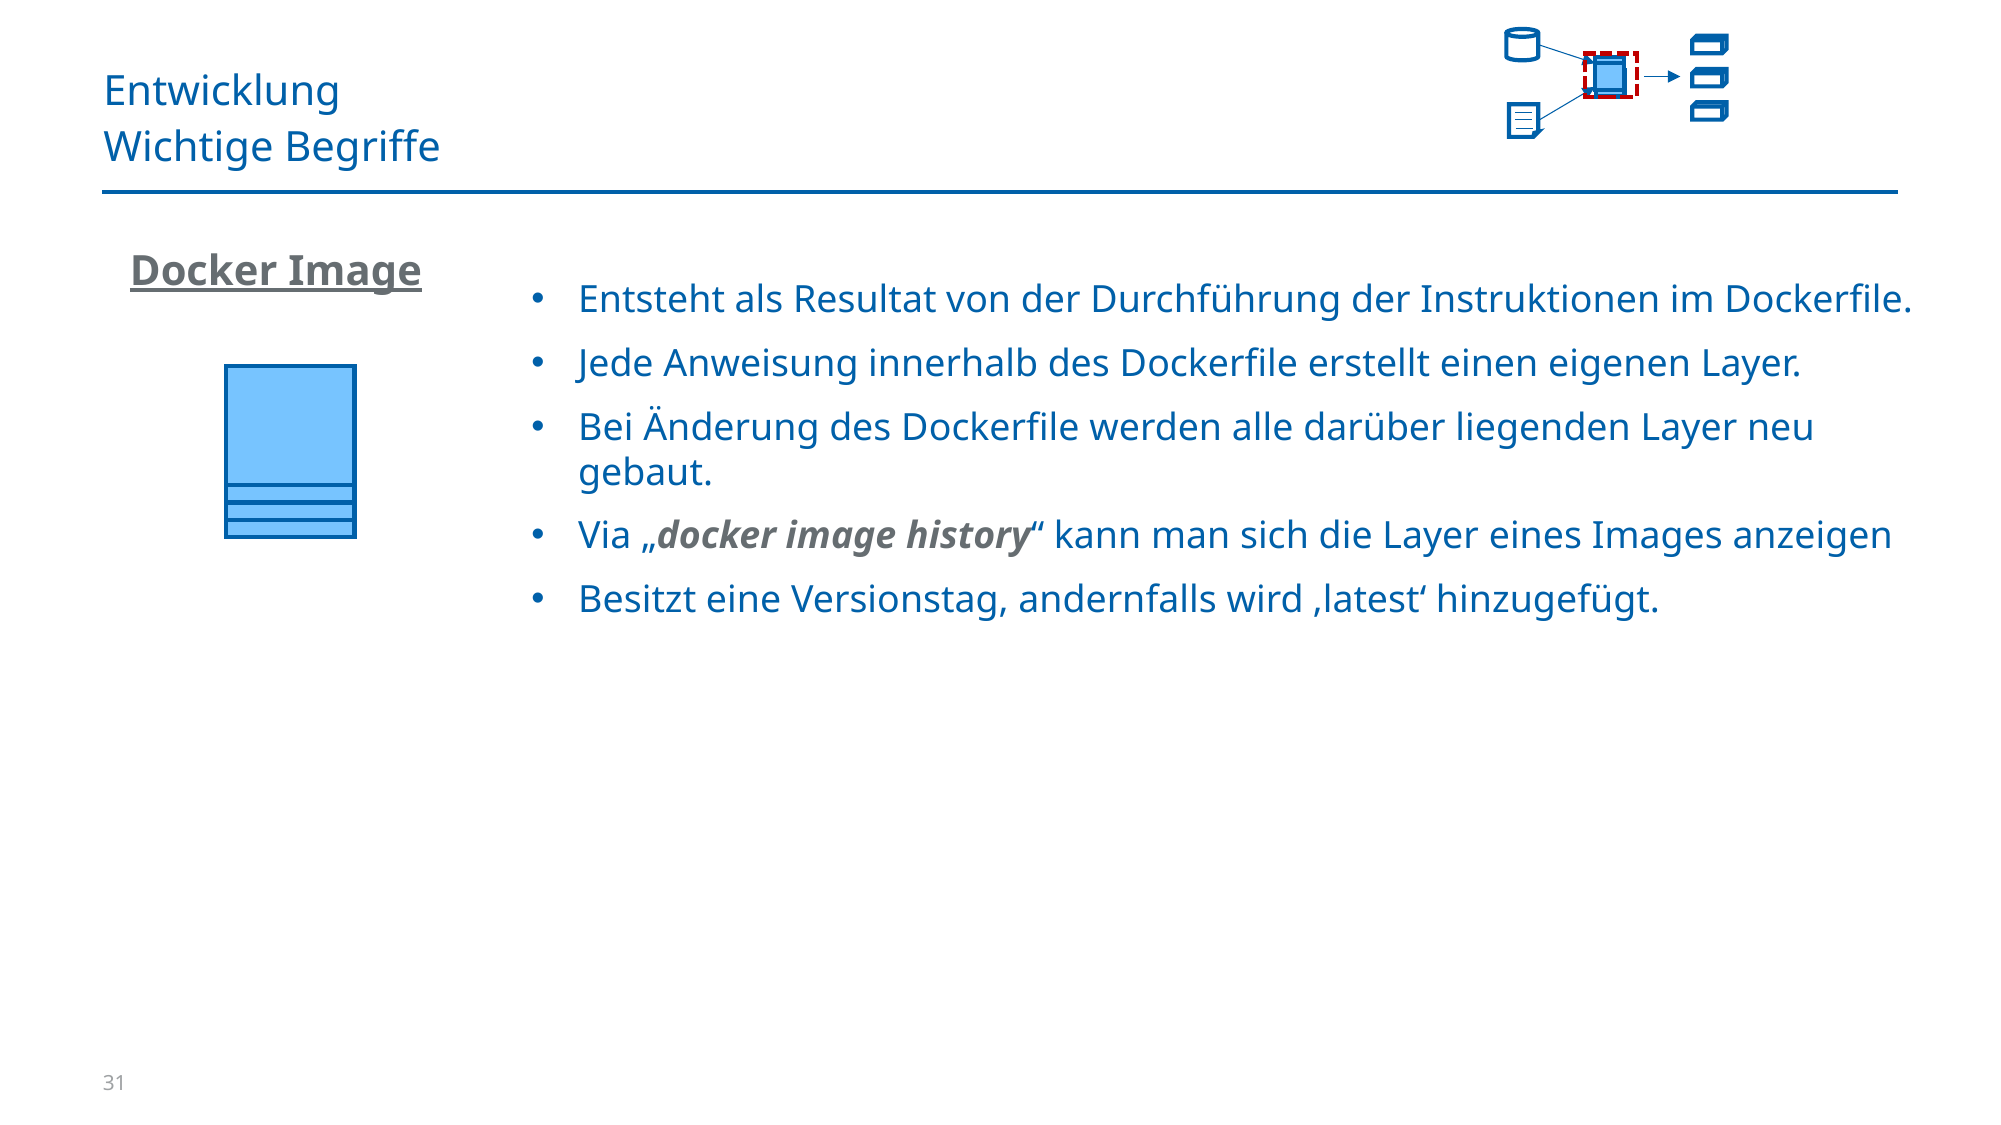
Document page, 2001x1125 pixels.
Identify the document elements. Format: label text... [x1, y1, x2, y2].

text_box [1691, 67, 1728, 88]
text_box [1507, 103, 1542, 138]
text_box [225, 486, 356, 504]
title Entwicklung [103, 60, 1585, 116]
list Entsteht als Resultat von der Durchführung der Instruktionen im Dockerfile. Jede Anweisung innerhalb des Dockerfile erstellt einen eigenen Layer. Bei Änderung des Dockerfile werden alle darüber liegenden Layer neu gebaut. Via „docker image history“ kann man sich die Layer eines Images anzeigen Besitzt eine Versionstag, andernfalls wird ‚latest‘ hinzugefügt. [531, 275, 1935, 486]
text_box [1691, 34, 1728, 55]
slide_number 31 [102, 1065, 182, 1089]
text_box [1505, 27, 1540, 62]
text_box Docker Image [115, 236, 438, 301]
title Entwicklung [1595, 60, 1898, 116]
text_box [1691, 101, 1728, 121]
text_box [225, 504, 356, 521]
text_box [225, 521, 356, 538]
list Wichtige Begriffe [103, 116, 1898, 173]
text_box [1538, 86, 1595, 121]
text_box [1538, 44, 1595, 64]
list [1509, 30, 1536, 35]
text_box [1584, 52, 1638, 98]
text_box [225, 365, 356, 486]
